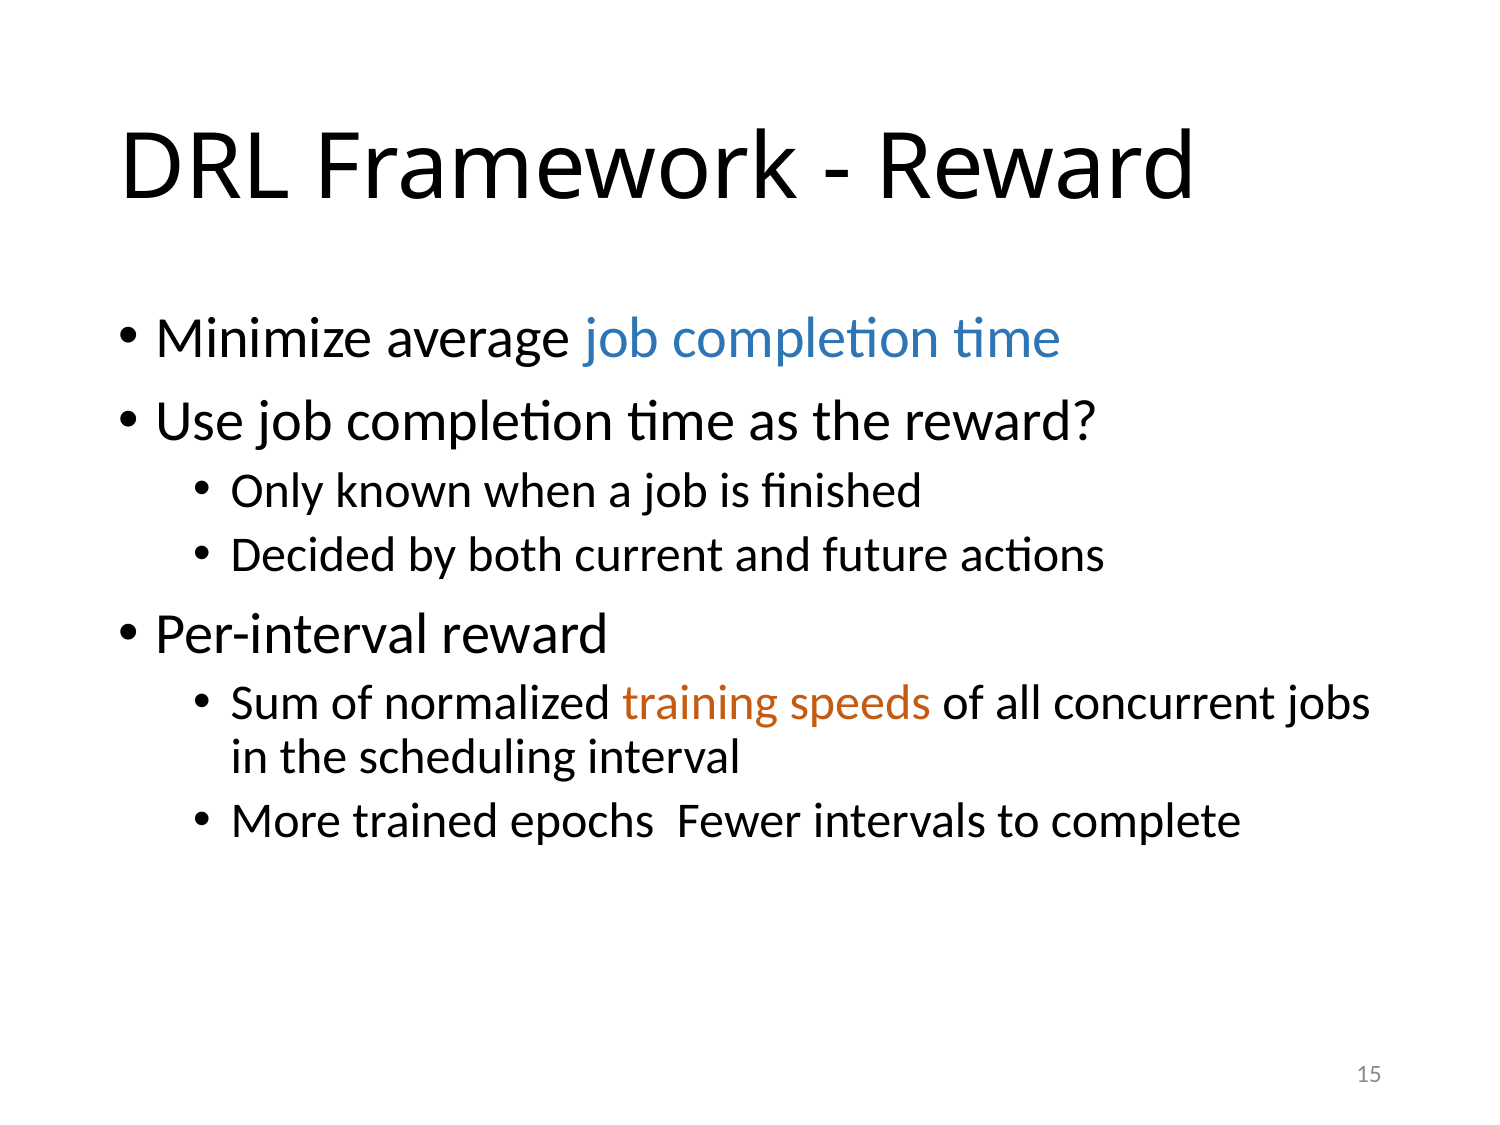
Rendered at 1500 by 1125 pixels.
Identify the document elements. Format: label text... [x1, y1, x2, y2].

slide_number 15 [1059, 1042, 1397, 1103]
title DRL Framework - Reward [103, 59, 1397, 278]
